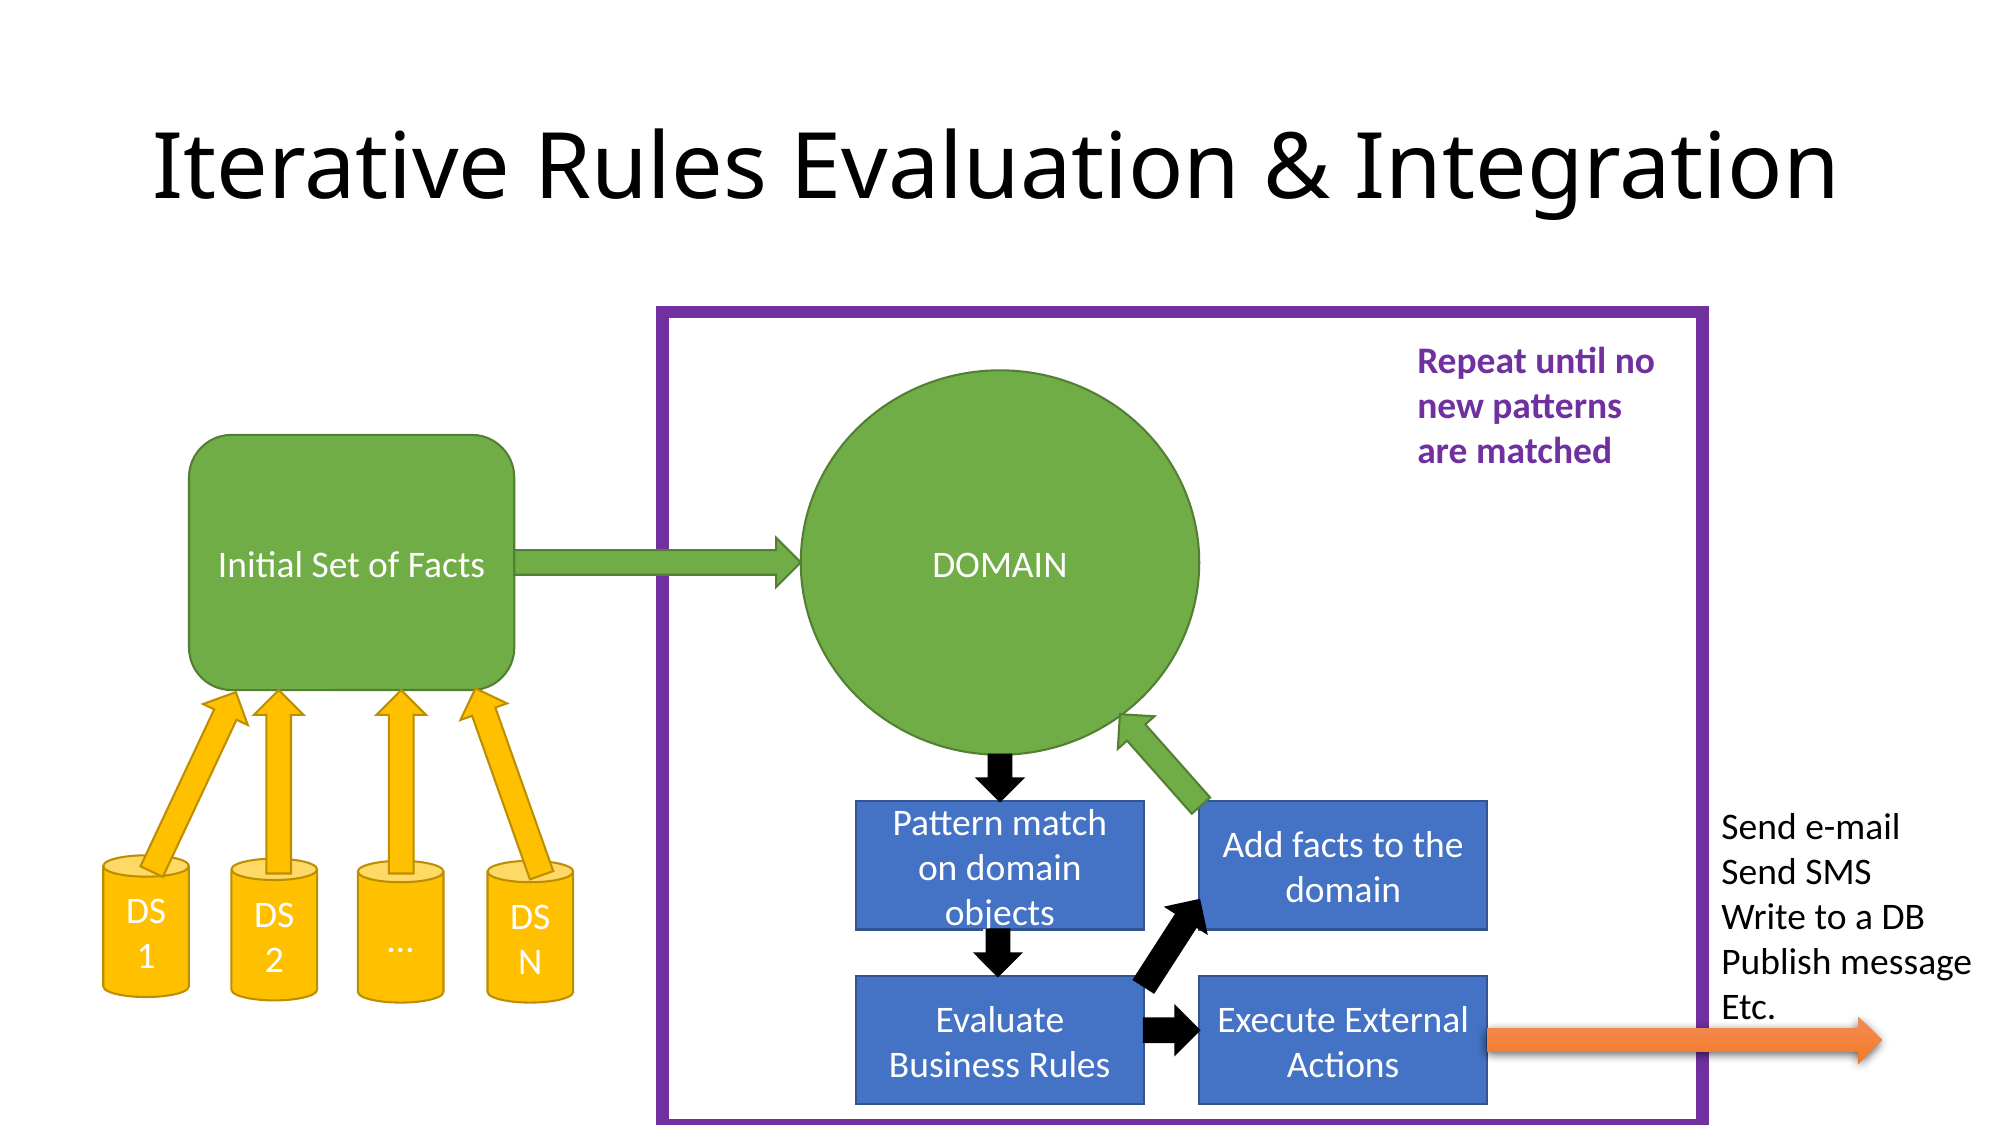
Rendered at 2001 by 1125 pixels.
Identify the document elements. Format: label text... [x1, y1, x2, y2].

text_box [661, 567, 1704, 1125]
text_box [251, 688, 306, 875]
text_box Pattern match on domain objects [855, 800, 1145, 931]
text_box Initial Set of Facts [187, 433, 516, 692]
text_box Evaluate Business Rules [855, 975, 1145, 1105]
text_box [1116, 713, 1212, 816]
text_box [513, 535, 803, 590]
text_box [458, 686, 555, 881]
text_box Execute External Actions [1198, 975, 1488, 1105]
text_box [661, 311, 1704, 1026]
text_box Send e-mail Send SMS Write to a DB Publish message Etc. [1706, 794, 1995, 1035]
text_box Repeat until no new patterns are matched [1402, 328, 1689, 479]
text_box [1132, 898, 1208, 994]
text_box [974, 753, 1026, 803]
text_box [139, 690, 250, 879]
text_box DS N [486, 860, 575, 1004]
text_box [374, 688, 429, 875]
text_box [972, 928, 1024, 978]
text_box DS2 [230, 857, 319, 1002]
text_box [1142, 1003, 1201, 1057]
title Iterative Rules Evaluation & Integration [137, 59, 1863, 278]
text_box DS1 [102, 854, 190, 999]
text_box [1487, 1028, 1882, 1064]
text_box DOMAIN [799, 369, 1201, 756]
text_box Add facts to the domain [1198, 800, 1488, 931]
text_box … [356, 860, 445, 1004]
